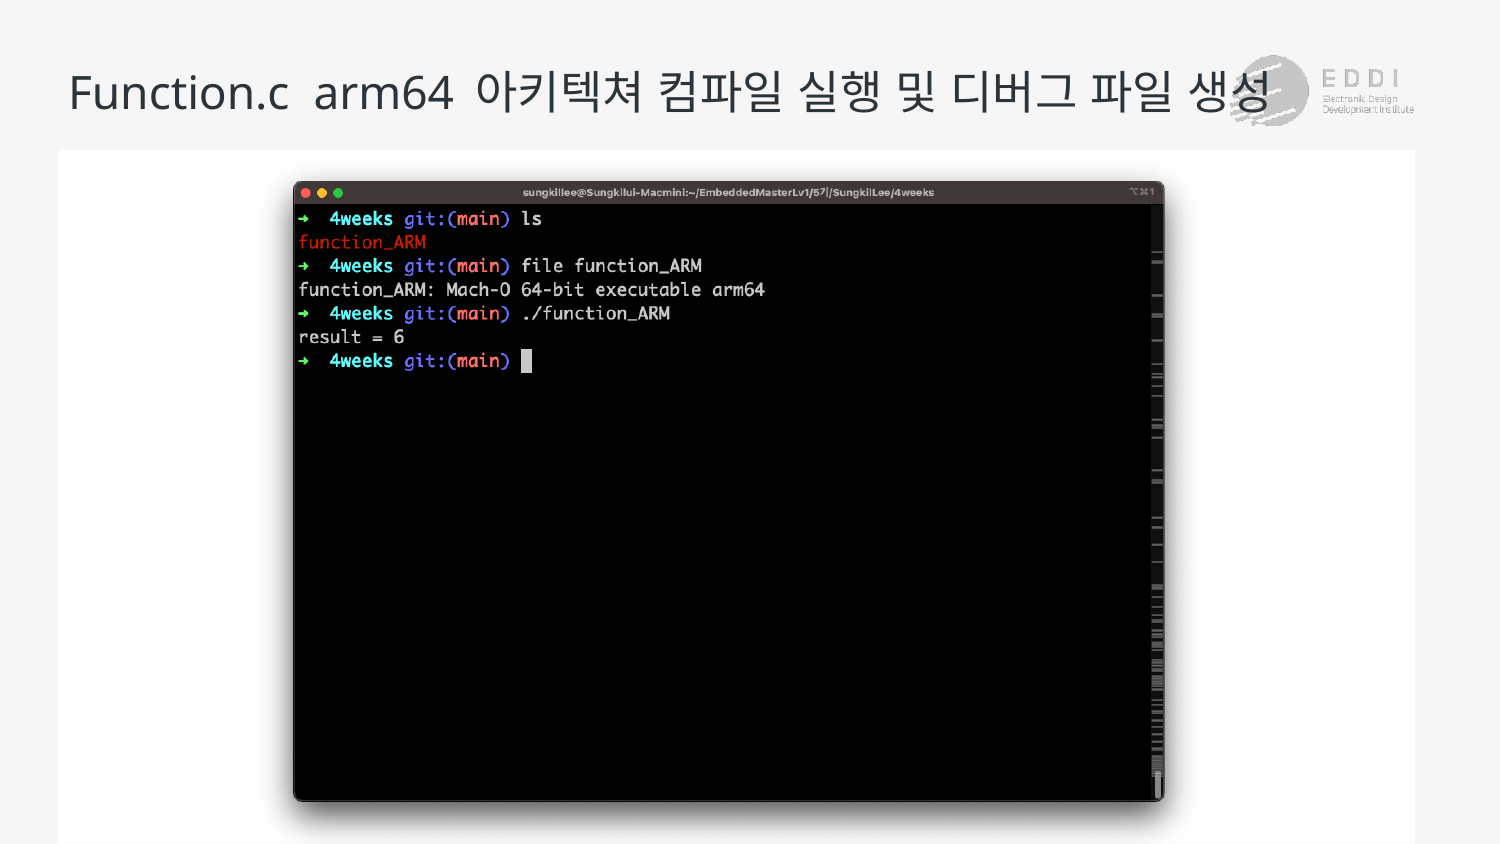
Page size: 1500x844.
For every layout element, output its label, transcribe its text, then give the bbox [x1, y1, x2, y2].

title Function.c arm64 아키텍쳐 컴파일 실행 및 디버그 파일 생성 [53, 32, 1294, 151]
picture [1226, 0, 1417, 186]
picture [248, 149, 1210, 844]
